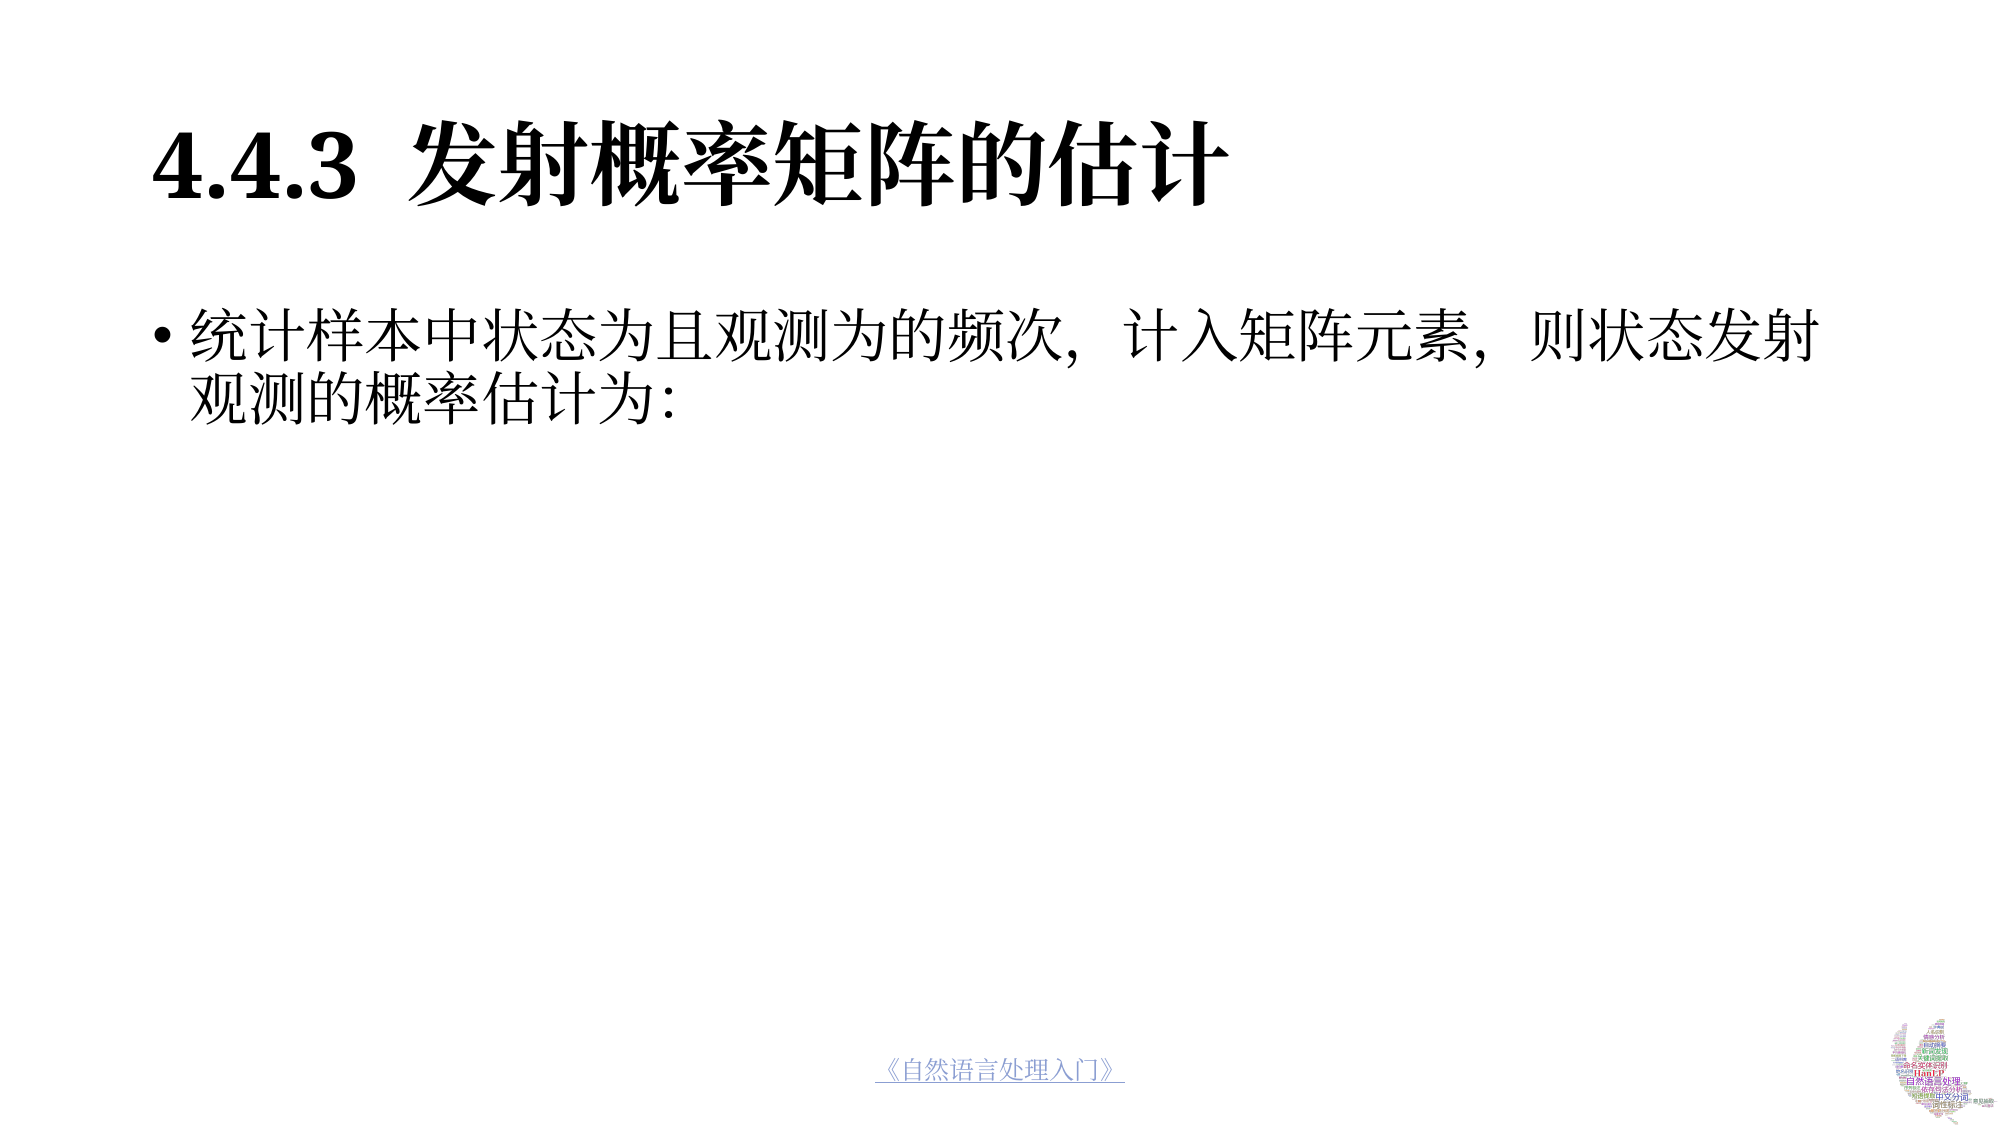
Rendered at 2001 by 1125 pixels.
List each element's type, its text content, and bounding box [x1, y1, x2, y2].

footer 《自然语言处理入门》 [662, 1042, 1338, 1103]
title 4.4.3 发射概率矩阵的估计 [137, 59, 1863, 278]
picture [1888, 1016, 2000, 1125]
